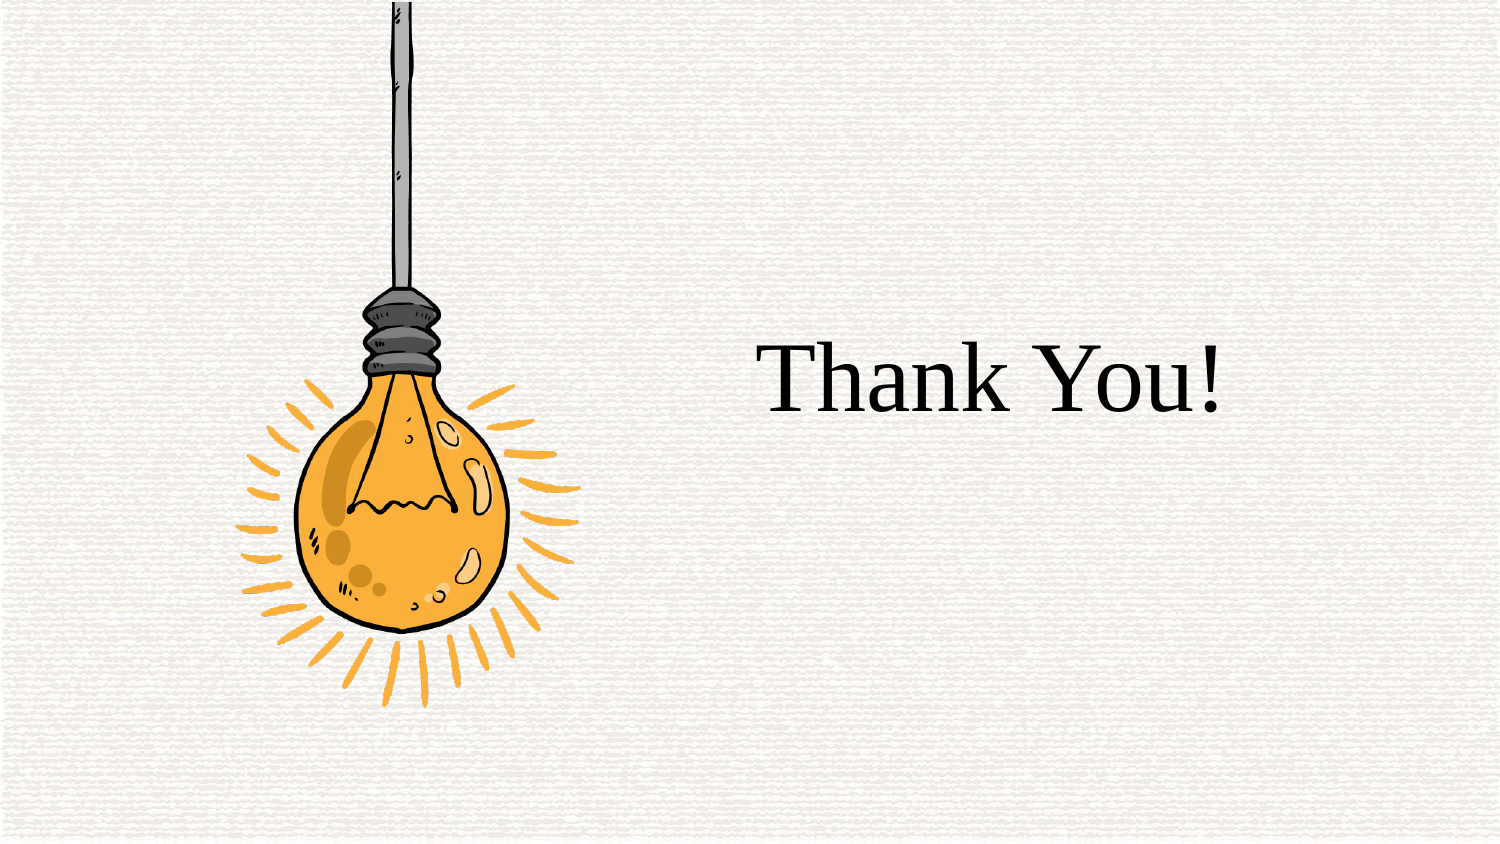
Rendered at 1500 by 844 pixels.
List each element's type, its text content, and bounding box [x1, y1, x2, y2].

text_box Thank You! [740, 303, 1243, 439]
picture [0, 0, 1500, 844]
